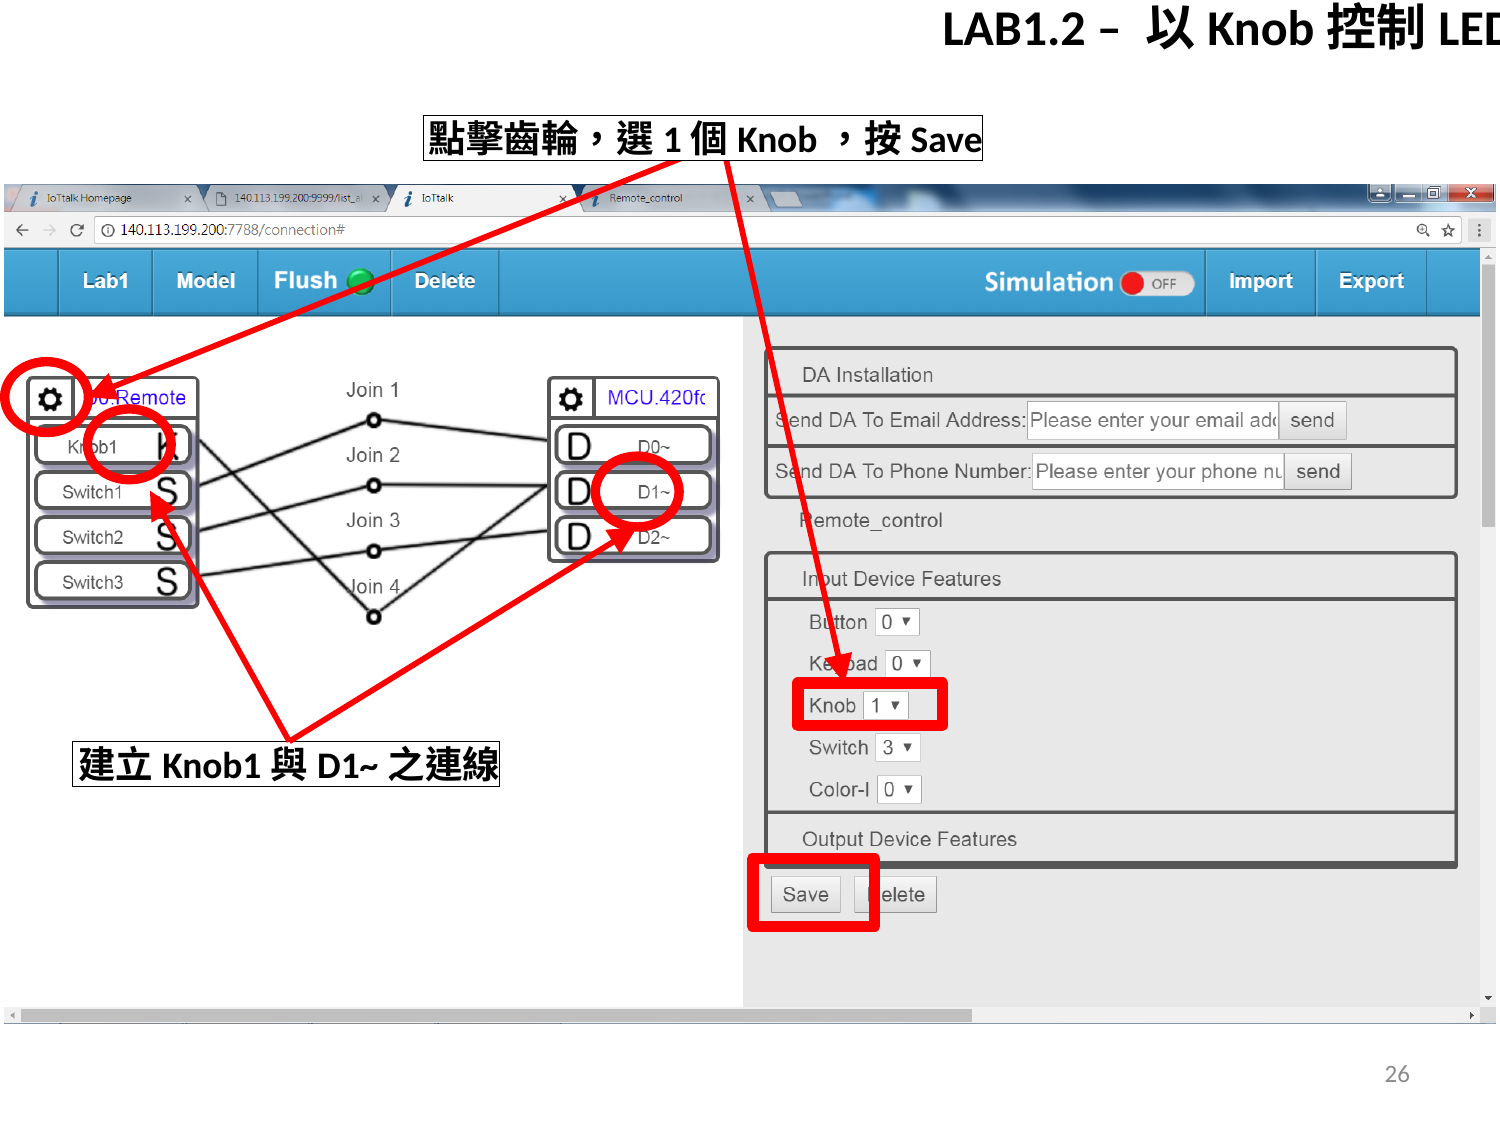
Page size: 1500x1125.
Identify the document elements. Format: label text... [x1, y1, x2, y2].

slide_number 26 [1074, 1042, 1425, 1103]
text_box 點擊齒輪，選1個Knob，按Save [423, 115, 983, 161]
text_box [289, 526, 638, 742]
text_box LAB1.2 – 以Knob控制LED [942, 0, 1500, 56]
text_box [87, 156, 686, 398]
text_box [721, 139, 845, 684]
picture [4, 184, 1496, 1024]
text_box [149, 490, 290, 742]
